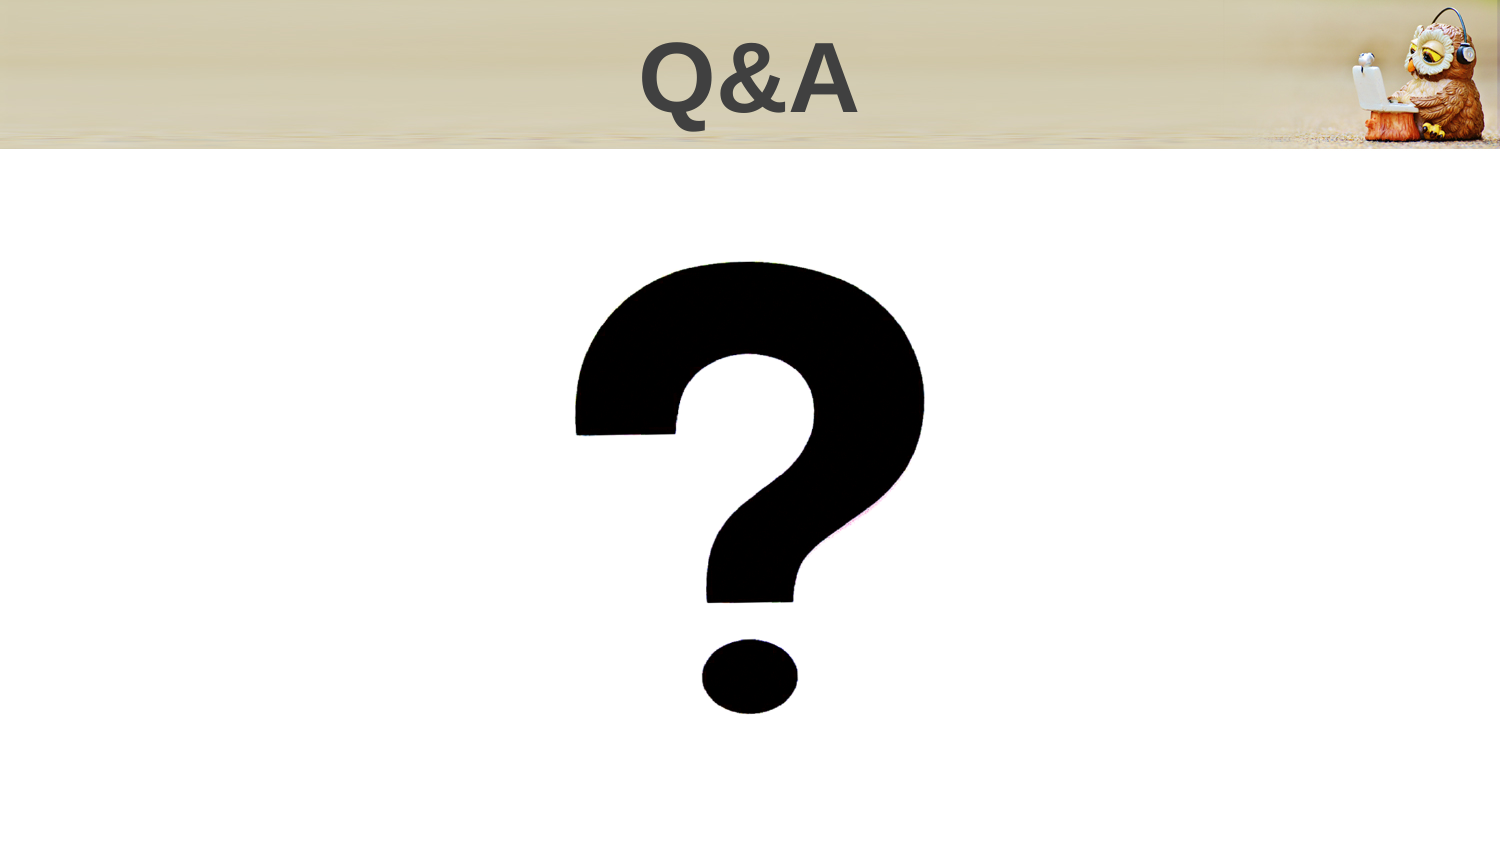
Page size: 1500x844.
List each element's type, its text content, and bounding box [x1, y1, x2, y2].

picture [0, 146, 1500, 844]
title Q&A [0, 0, 1500, 146]
